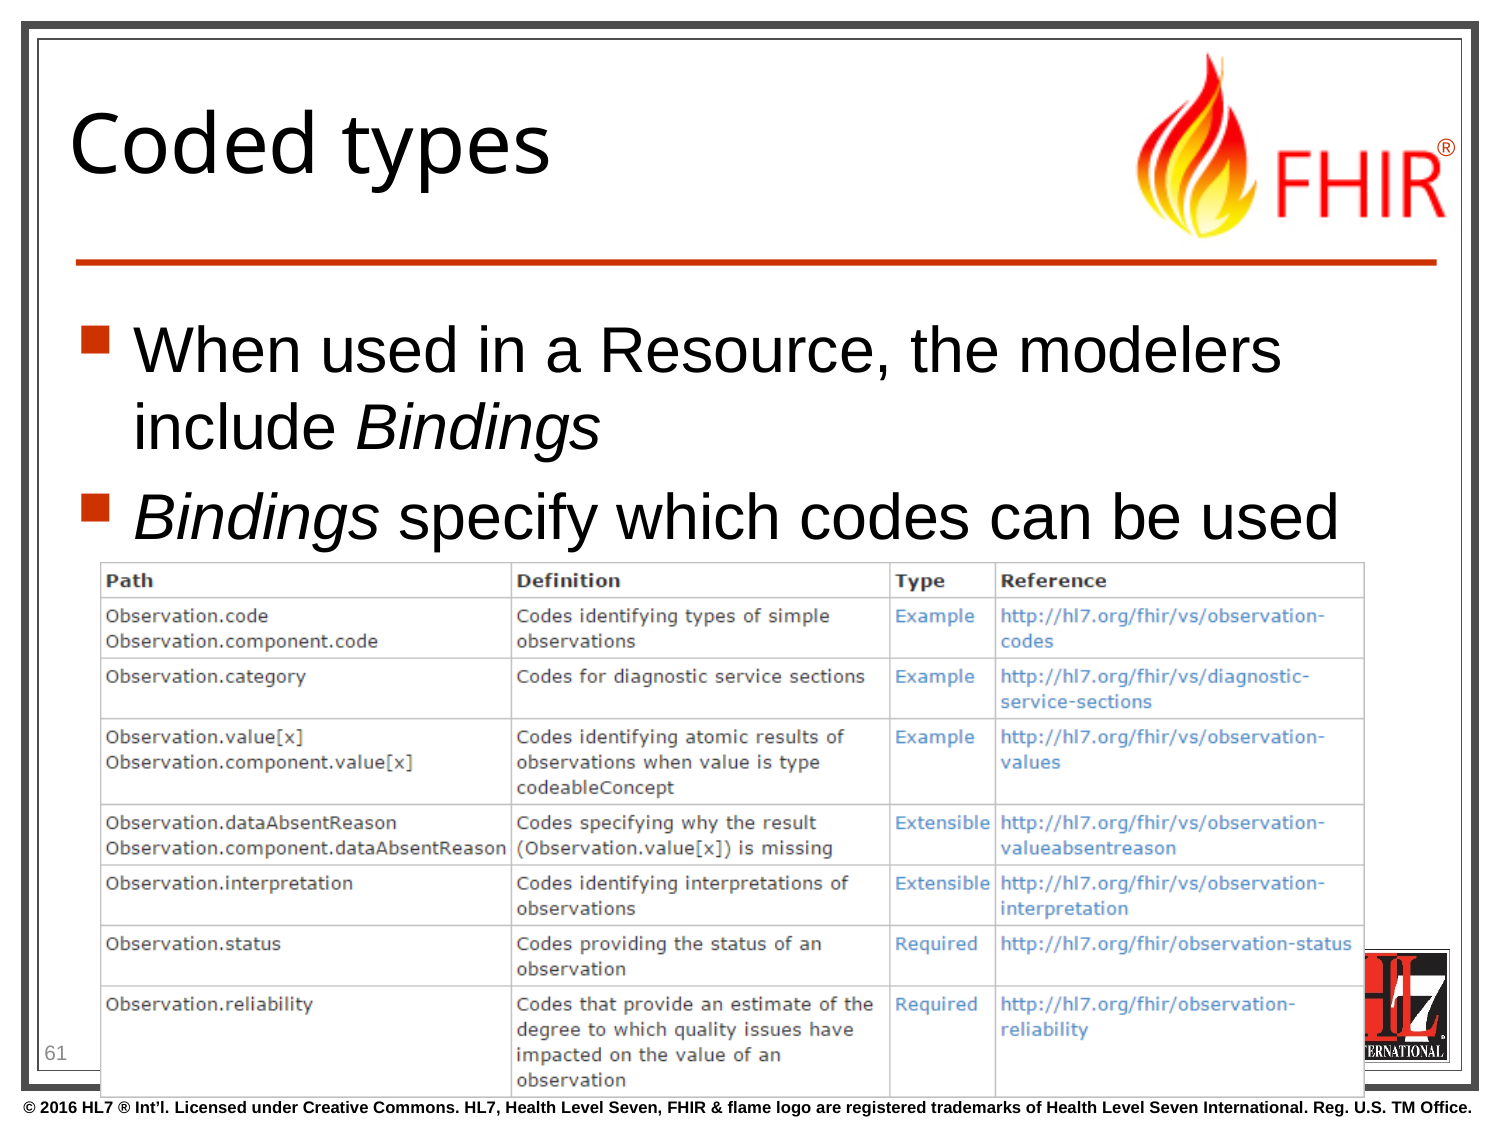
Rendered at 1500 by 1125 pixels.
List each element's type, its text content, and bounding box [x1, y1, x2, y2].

slide_number 61 [29, 1034, 94, 1071]
picture [100, 562, 1450, 1099]
list When used in a Resource, the modelers include Bindings Bindings specify which codes can be used [62, 299, 1438, 1059]
picture [1124, 42, 1458, 249]
title Coded types [53, 54, 1128, 244]
